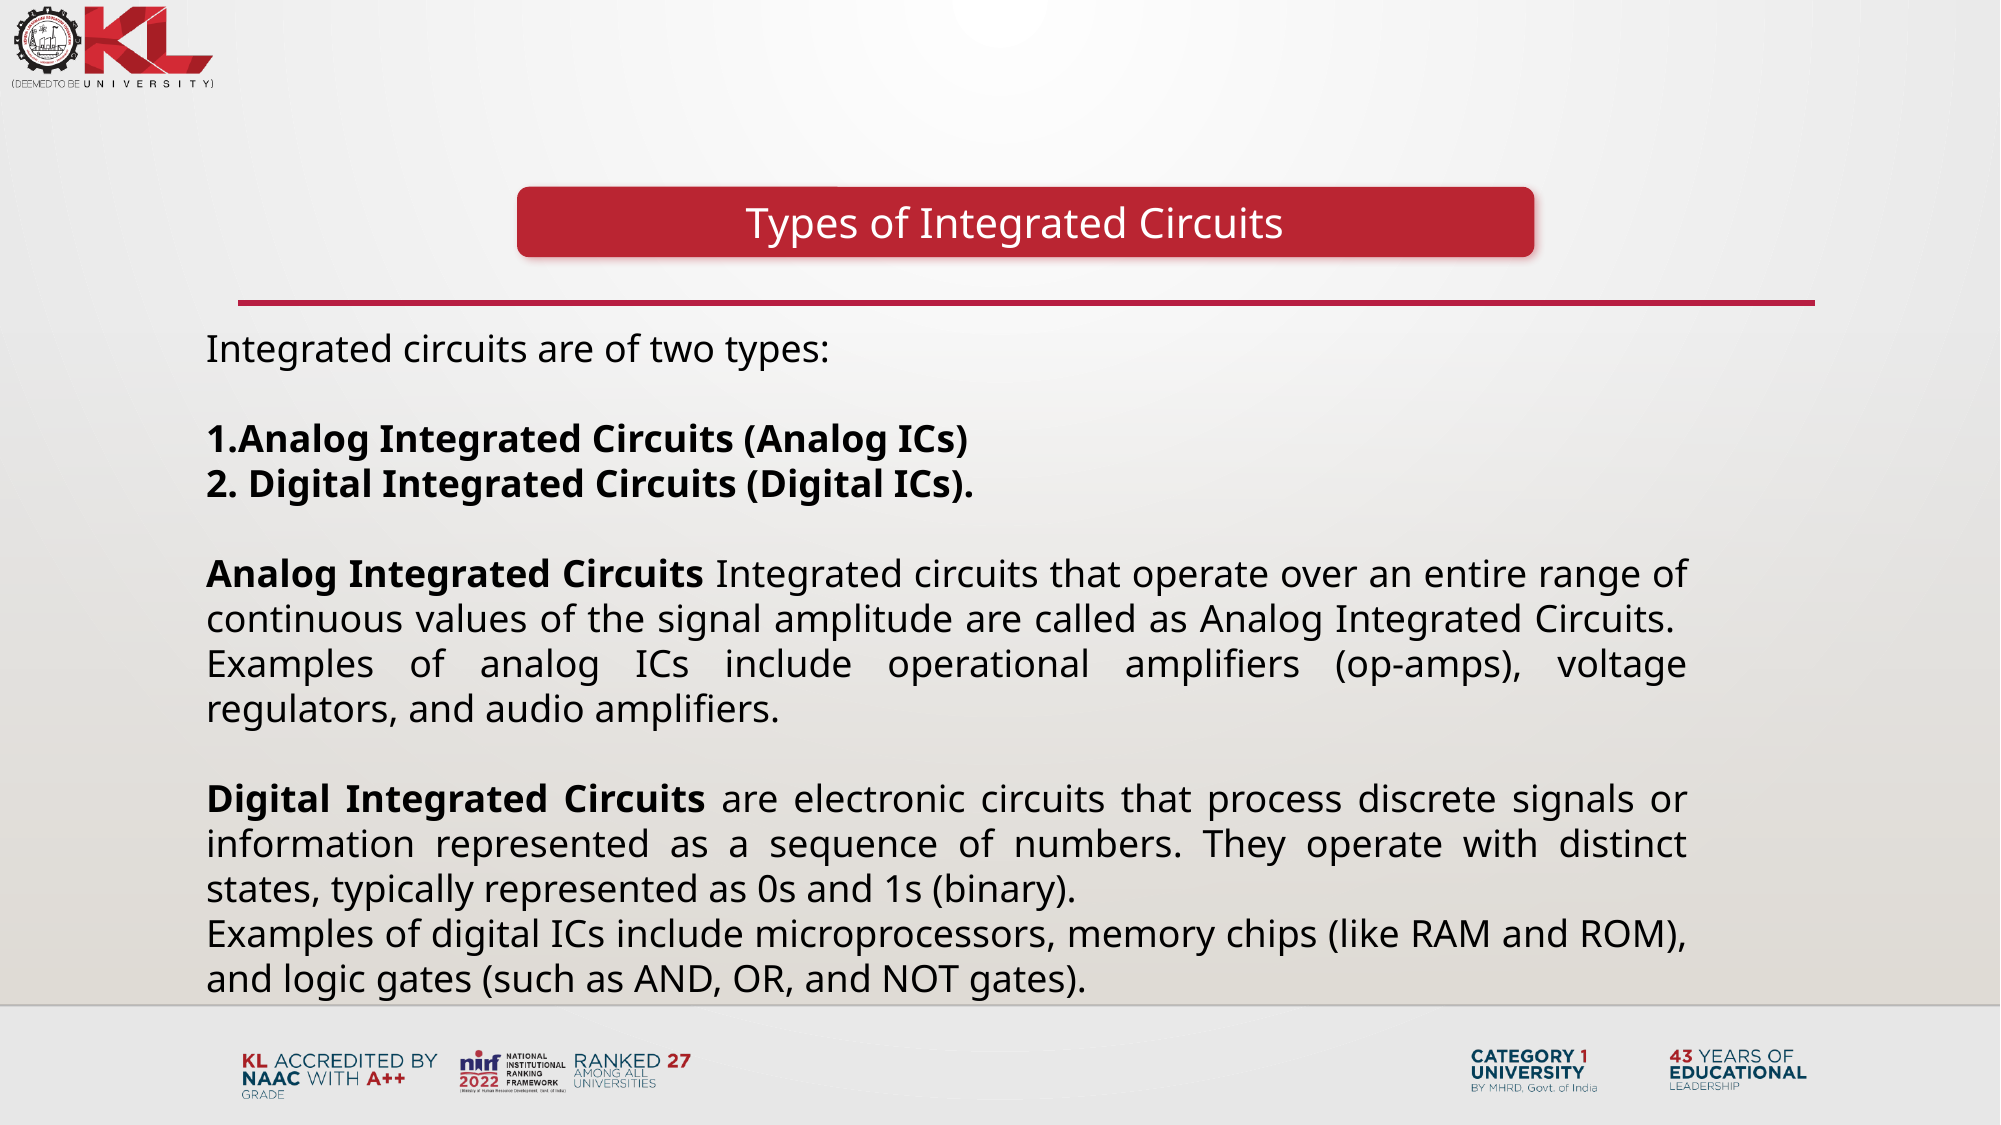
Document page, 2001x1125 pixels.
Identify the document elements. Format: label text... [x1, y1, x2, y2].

picture [238, 1045, 716, 1103]
text_box Types of Integrated Circuits [515, 185, 1536, 259]
text_box Integrated circuits are of two types: 1.Analog Integrated Circuits (Analog ICs) 2. Digital Integrated Circuits (Digital ICs). Analog Integrated Circuits Integrated circuits that operate over an entire range of continuous values of the signal amplitude are called as Analog Integrated Circuits. Examples of analog ICs include operational amplifiers (op-amps), voltage regulators, and audio amplifiers. Digital Integrated Circuits are electronic circuits that process discrete signals or information represented as a sequence of numbers. They operate with distinct states, typically represented as 0s and 1s (binary). Examples of digital ICs include microprocessors, memory chips (like RAM and ROM), and logic gates (such as AND, OR, and NOT gates). [191, 317, 1704, 1008]
picture [12, 5, 213, 88]
picture [1447, 1045, 1814, 1101]
